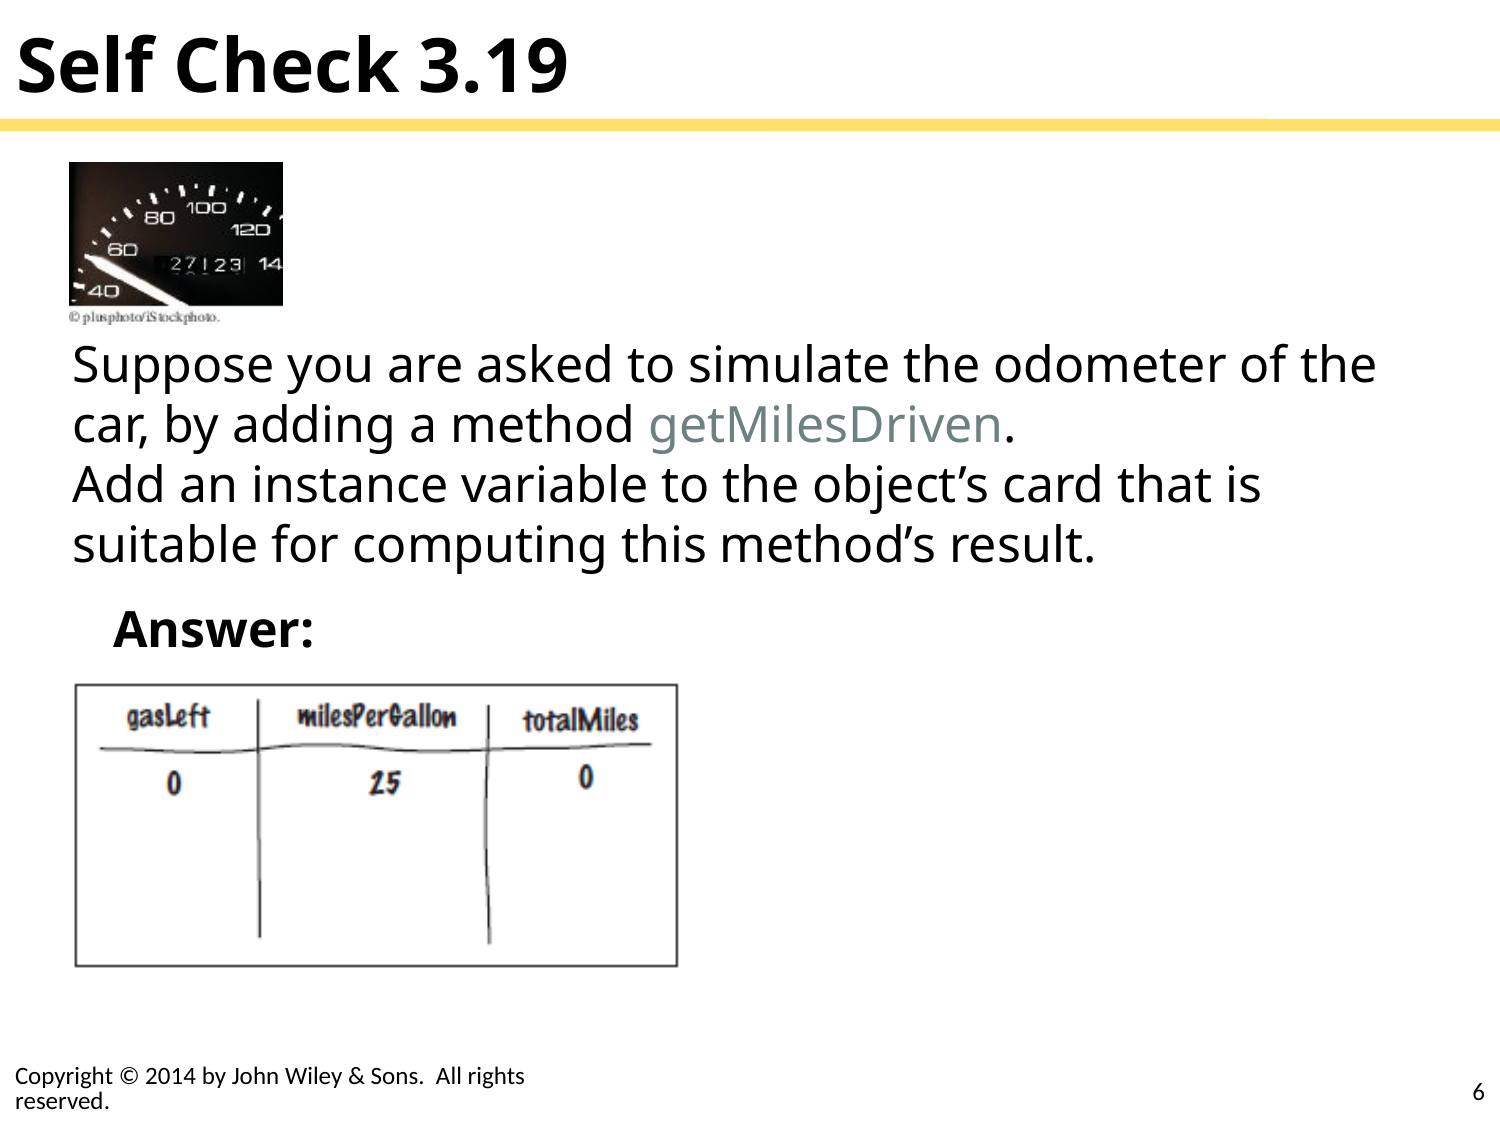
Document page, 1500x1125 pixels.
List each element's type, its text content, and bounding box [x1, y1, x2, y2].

picture [69, 675, 687, 975]
list Answer: [98, 590, 1450, 677]
title Self Check 3.19 [1, 0, 1500, 125]
picture [69, 161, 283, 325]
list Suppose you are asked to simulate the odometer of the car, by adding a method getMilesDriven. Add an instance variable to the object’s card that is suitable for computing this method’s result. [1, 324, 1425, 591]
